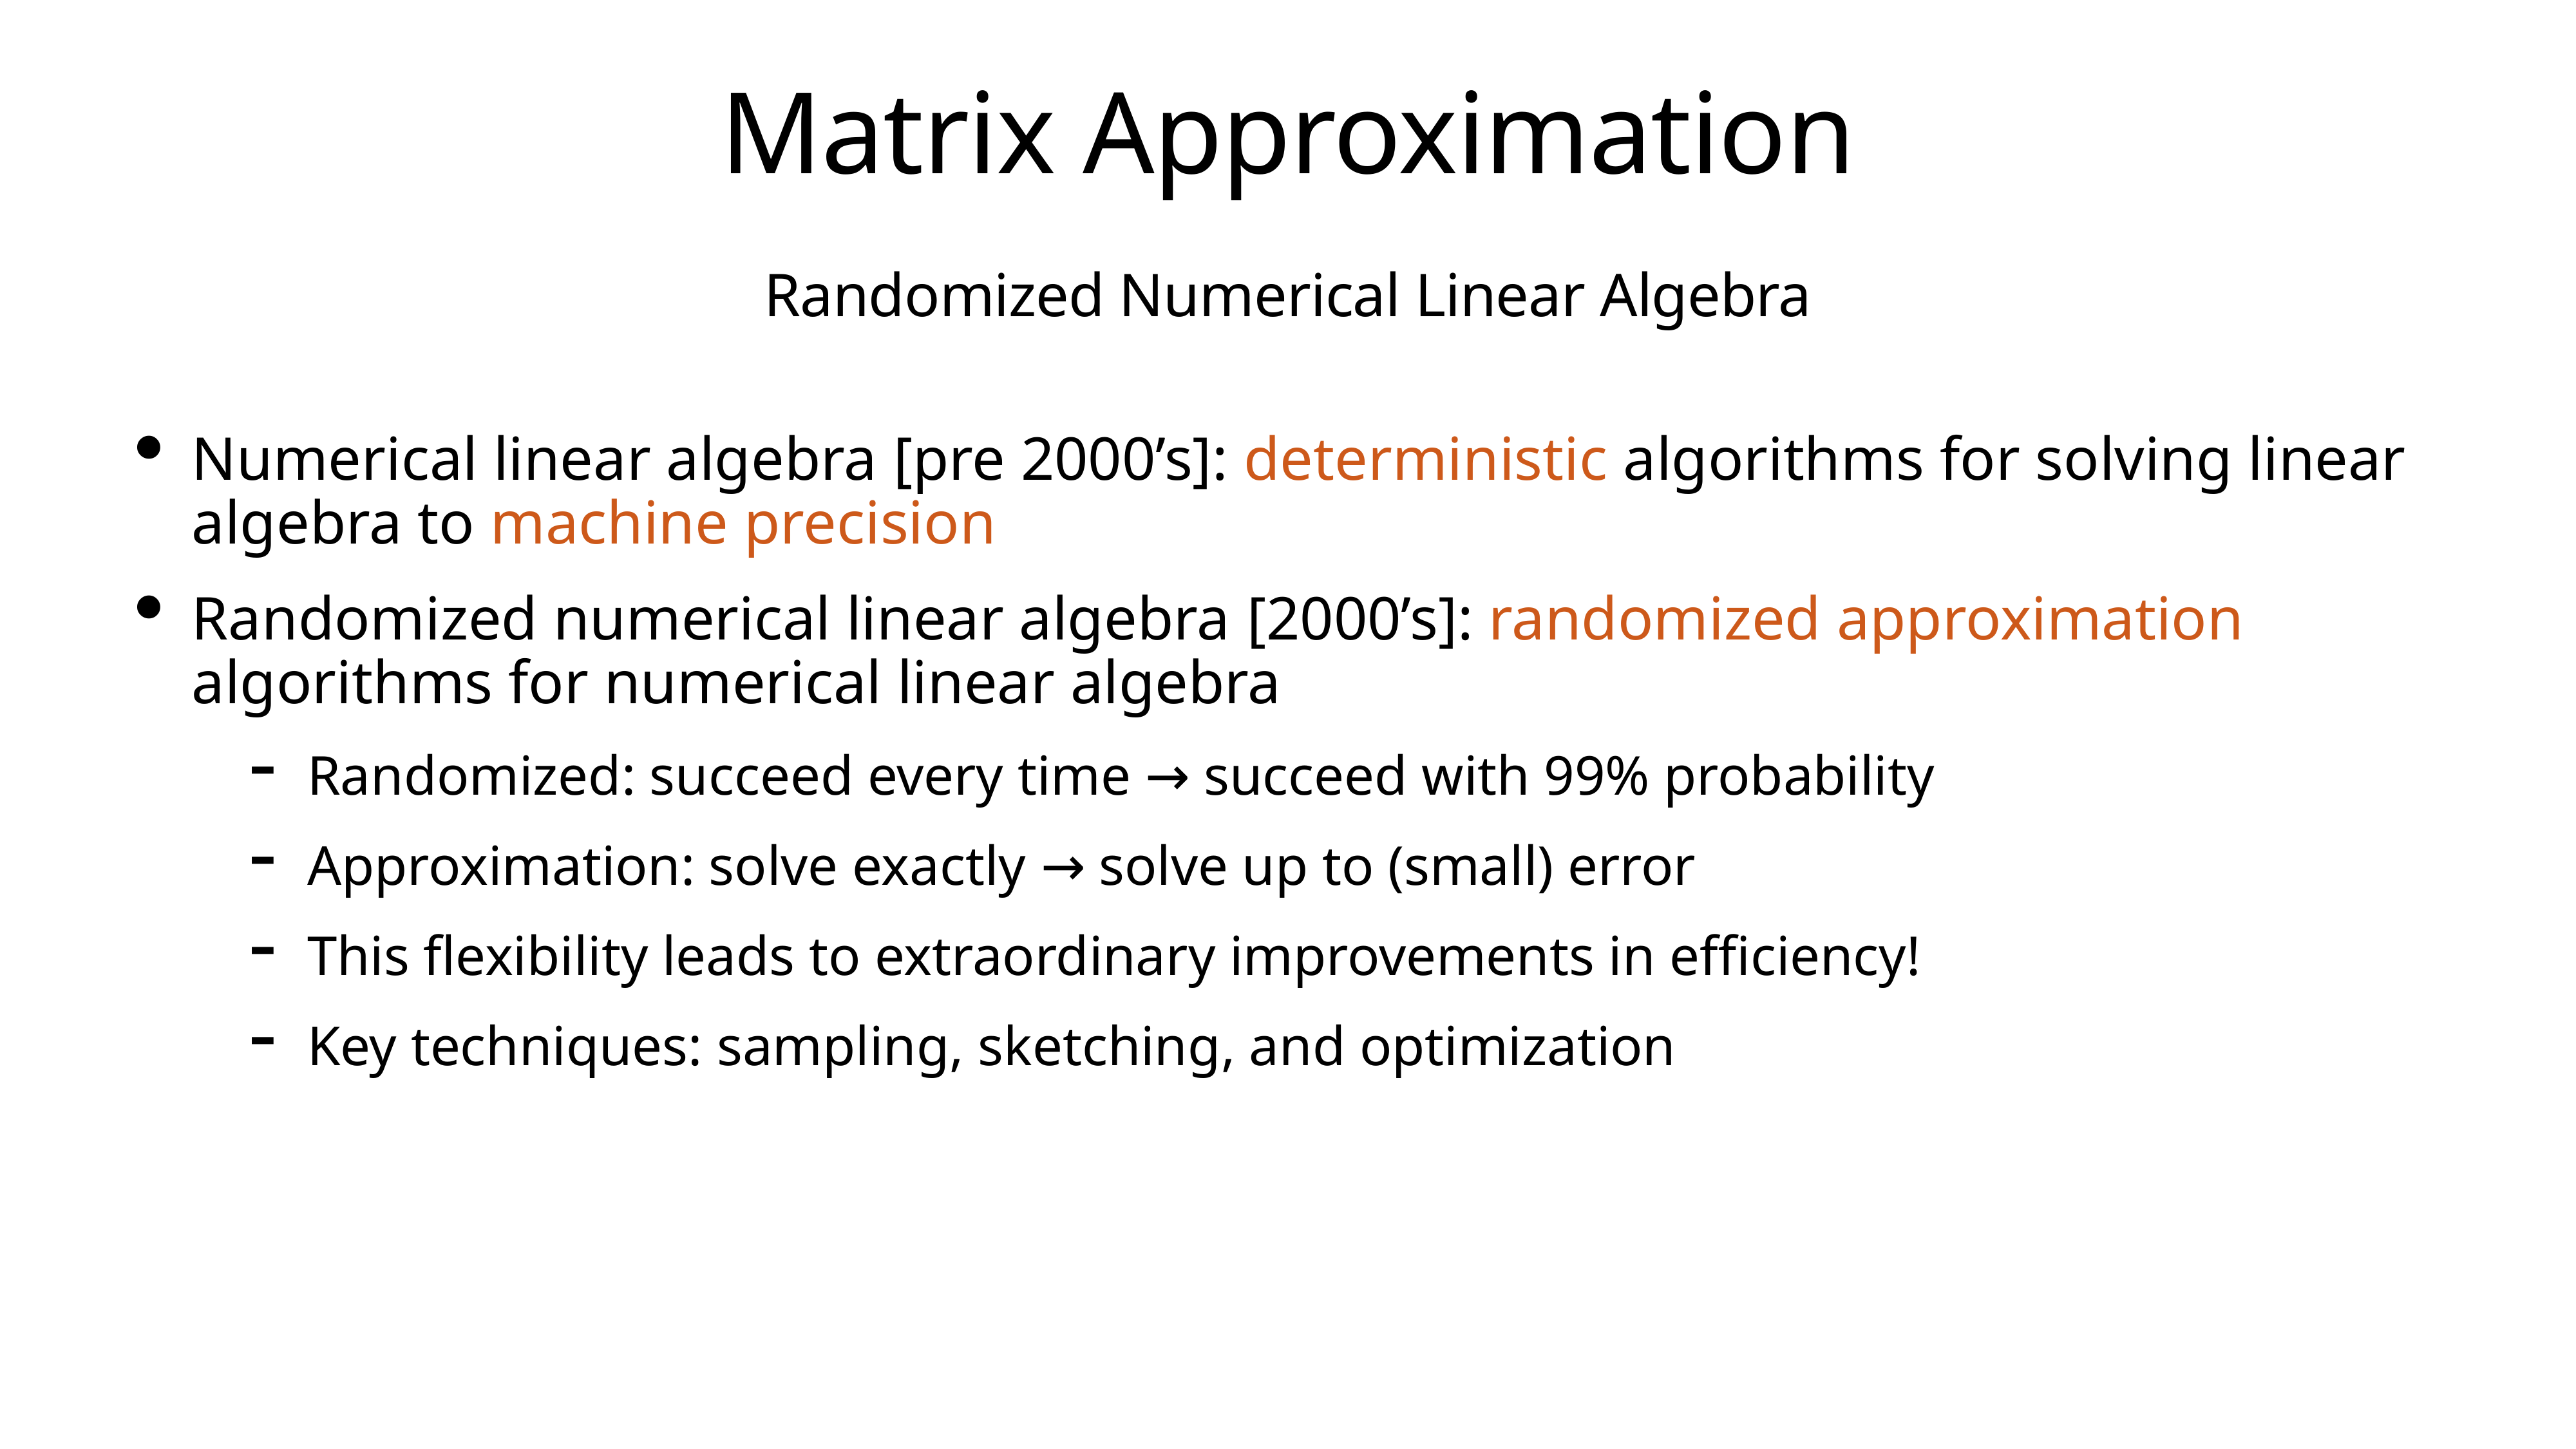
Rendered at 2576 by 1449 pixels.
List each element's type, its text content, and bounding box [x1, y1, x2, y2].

list Numerical linear algebra [pre 2000’s]: deterministic algorithms for solving linear algebra to machine precision Randomized numerical linear algebra [2000’s]: randomized approximation algorithms for numerical linear algebra Randomized: succeed every time → succeed with 99% probability Approximation: solve exactly → solve up to (small) error This flexibility leads to extraordinary improvements in efficiency! Key techniques: sampling, sketching, and optimization [128, 423, 2448, 1321]
list Randomized Numerical Linear Algebra [128, 251, 2448, 341]
title Matrix Approximation [128, 81, 2448, 251]
